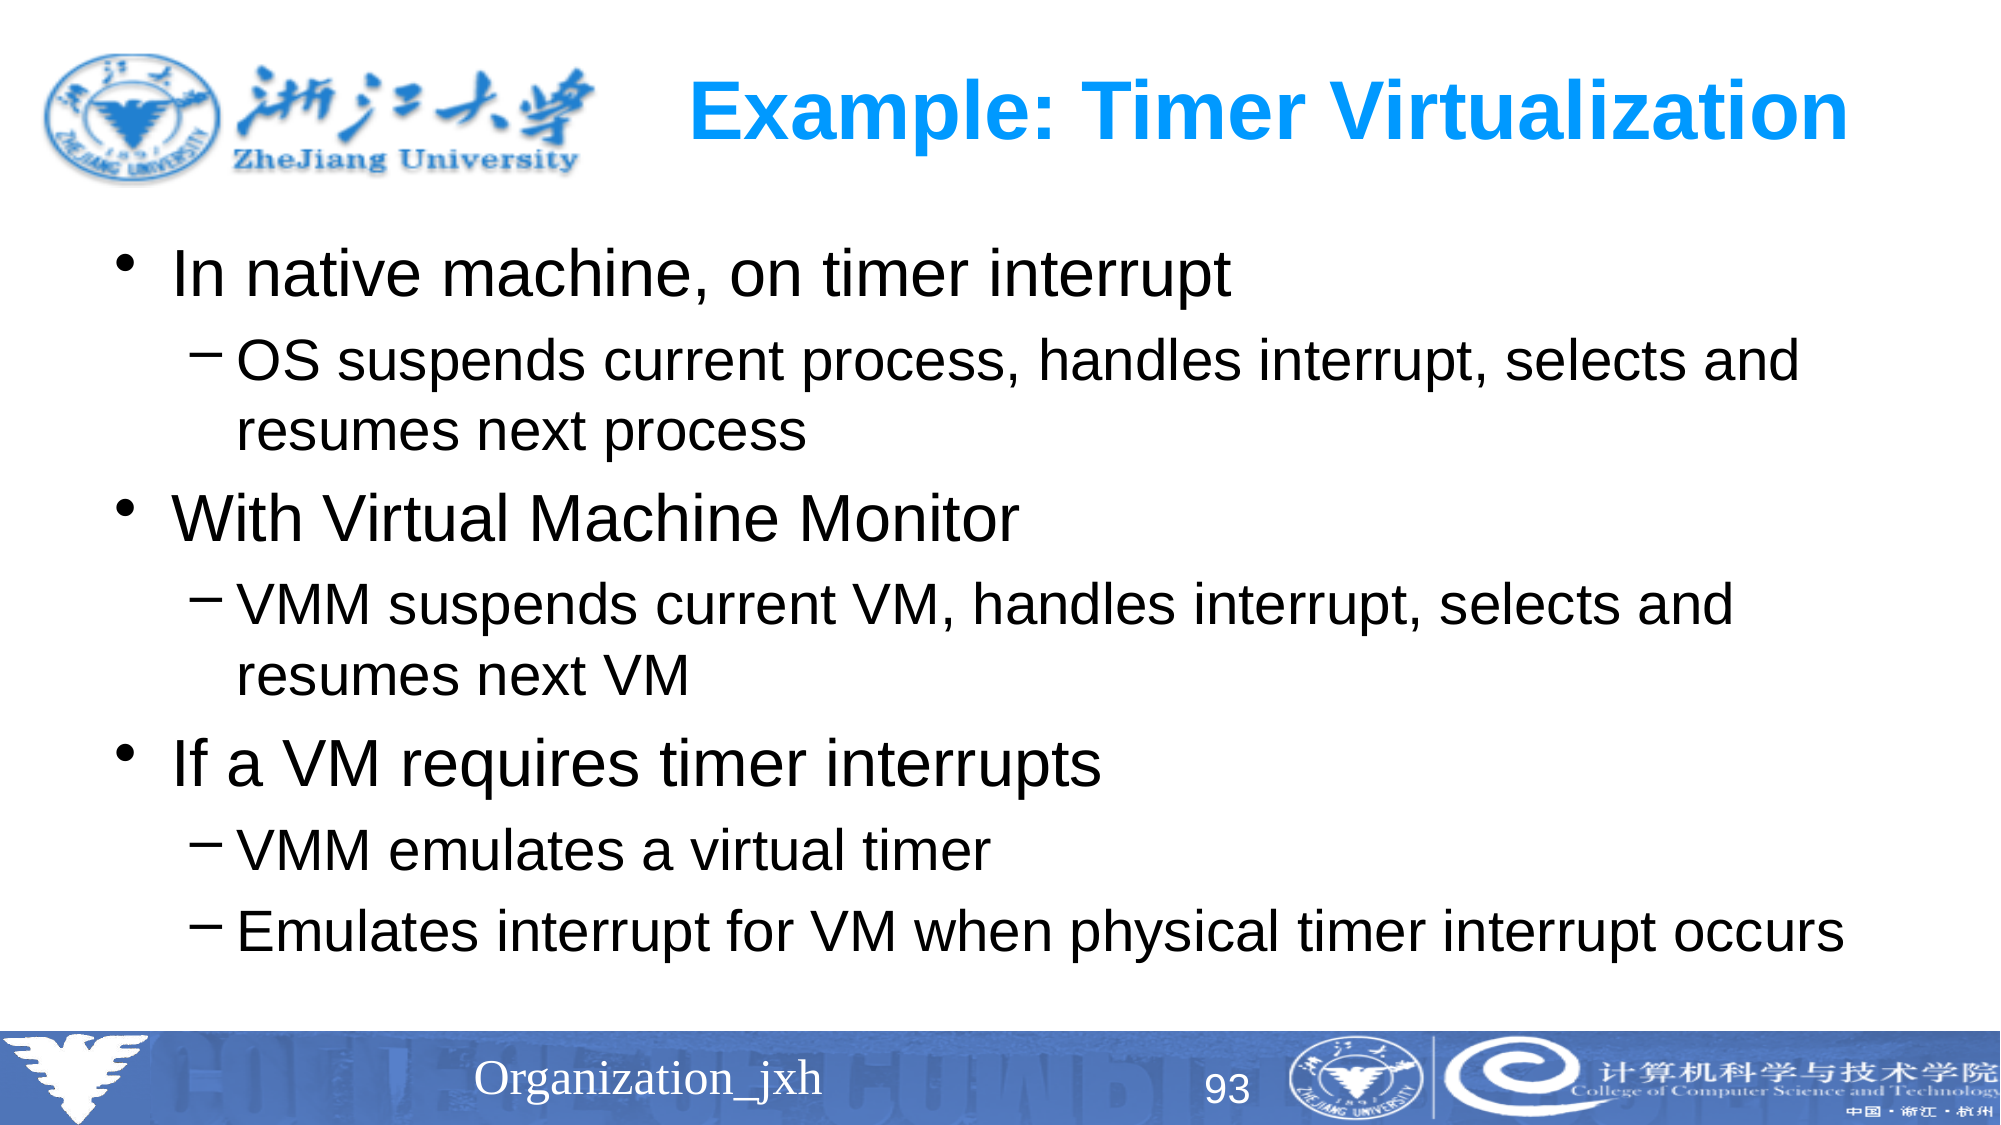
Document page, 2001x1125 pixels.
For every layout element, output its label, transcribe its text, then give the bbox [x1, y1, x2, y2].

picture [0, 1031, 2000, 1125]
title Example: Timer Virtualization [624, 13, 1916, 200]
list In native machine, on timer interrupt OS suspends current process, handles interrupt, selects and resumes next process With Virtual Machine Monitor VMM suspends current VM, handles interrupt, selects and resumes next VM If a VM requires timer interrupts VMM emulates a virtual timer Emulates interrupt for VM when physical timer interrupt occurs [99, 222, 1901, 1006]
picture [31, 46, 604, 188]
